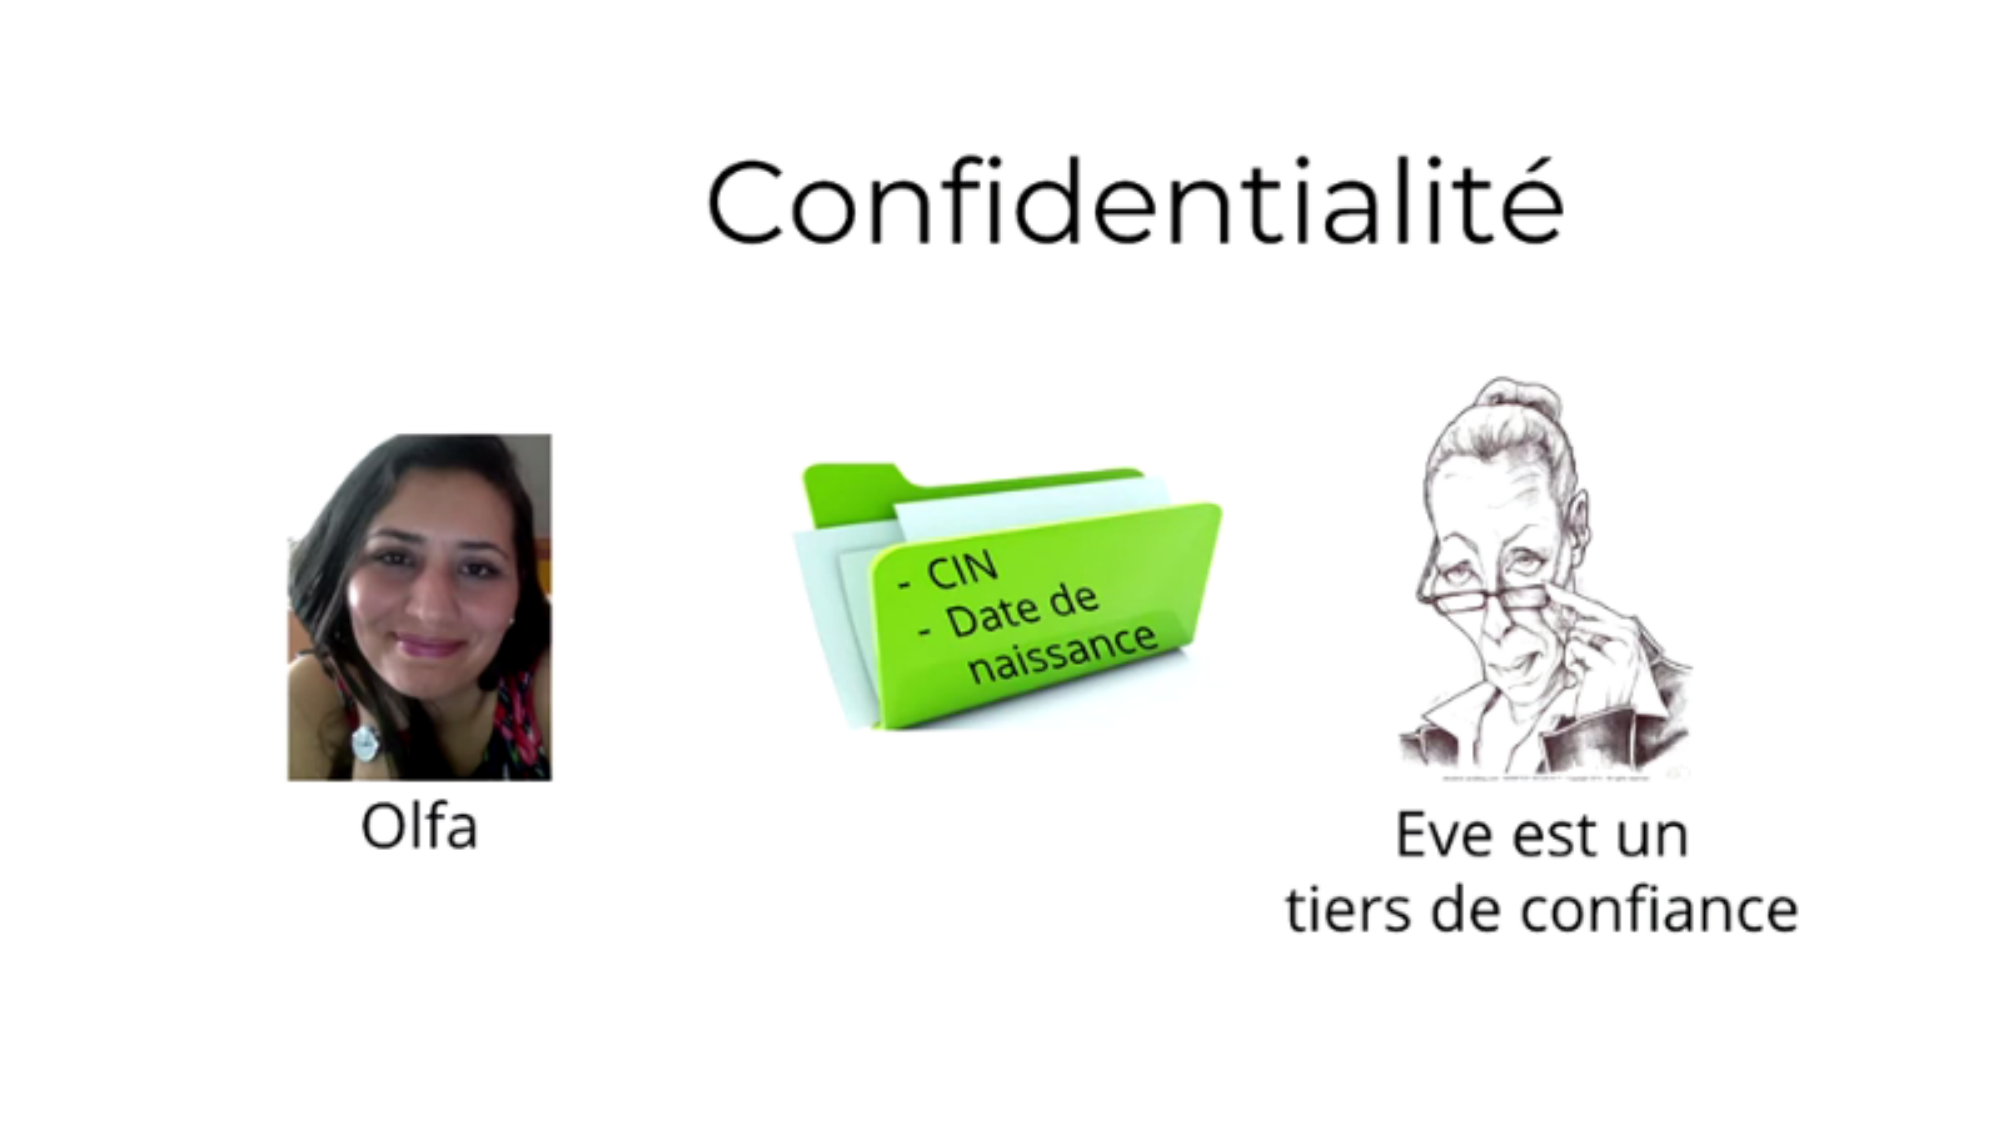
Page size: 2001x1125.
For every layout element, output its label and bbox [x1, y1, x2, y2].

picture [233, 127, 1819, 990]
